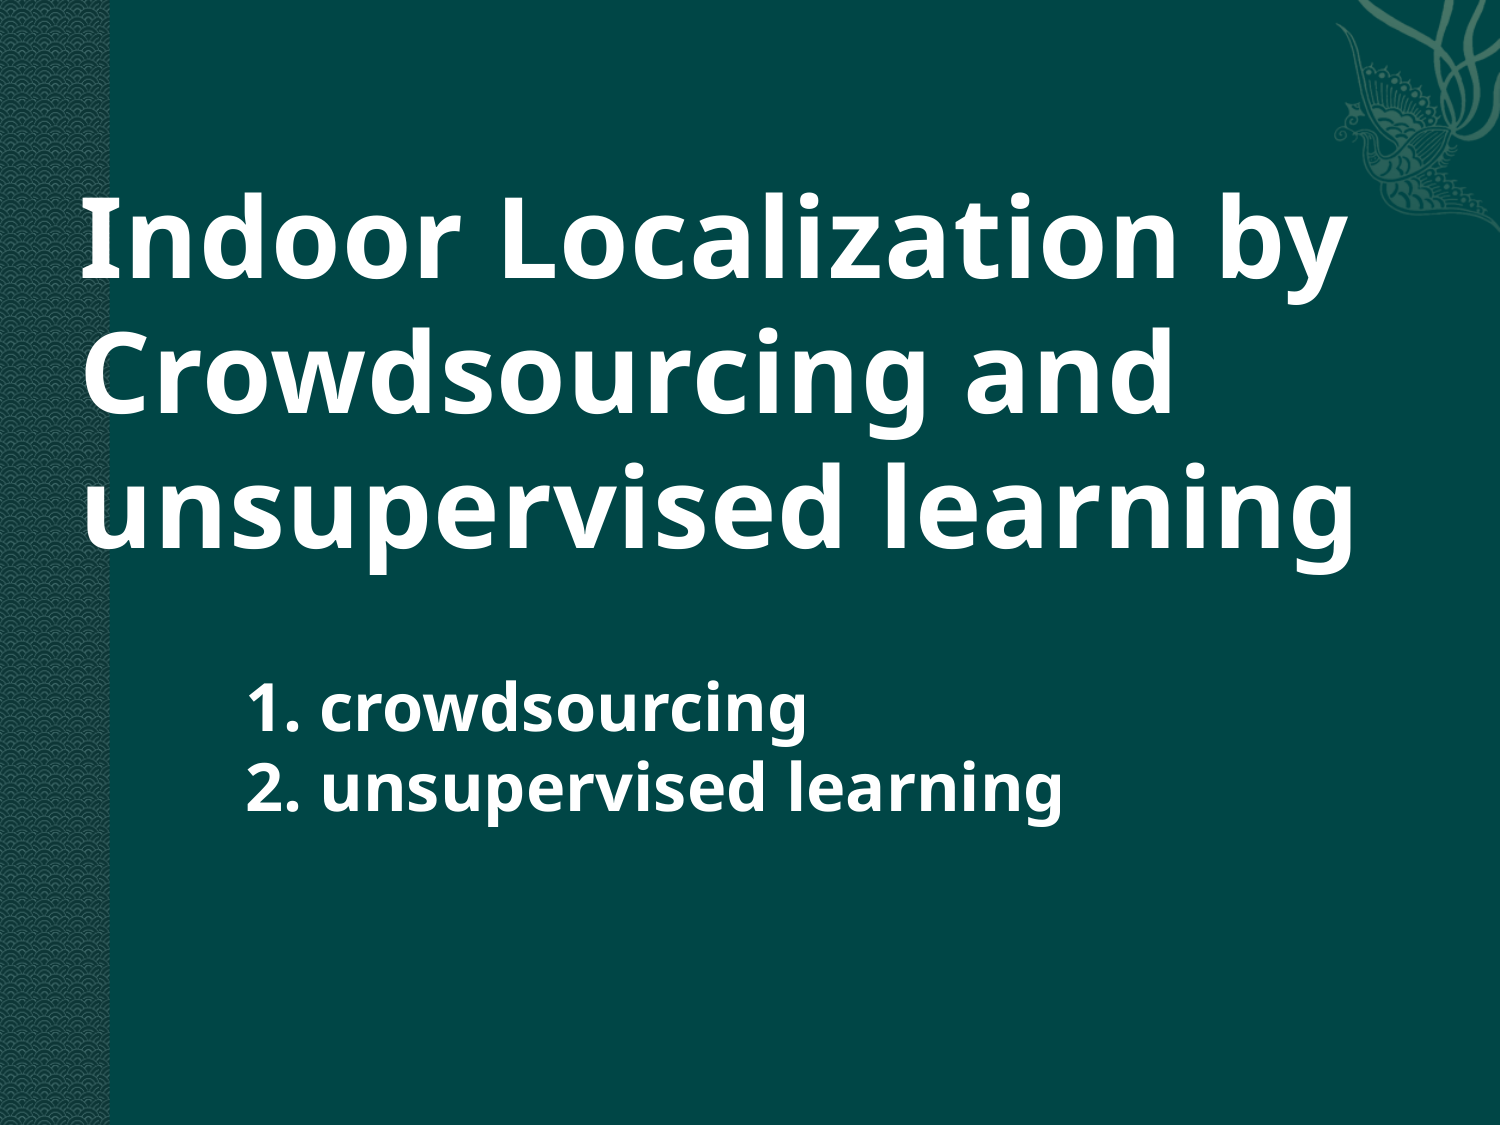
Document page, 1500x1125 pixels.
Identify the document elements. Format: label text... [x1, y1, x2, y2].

title Indoor Localization by Crowdsourcing and unsupervised learning [64, 361, 1400, 646]
text_box 1. crowdsourcing 2. unsupervised learning [230, 656, 1282, 832]
picture [0, 0, 110, 1125]
